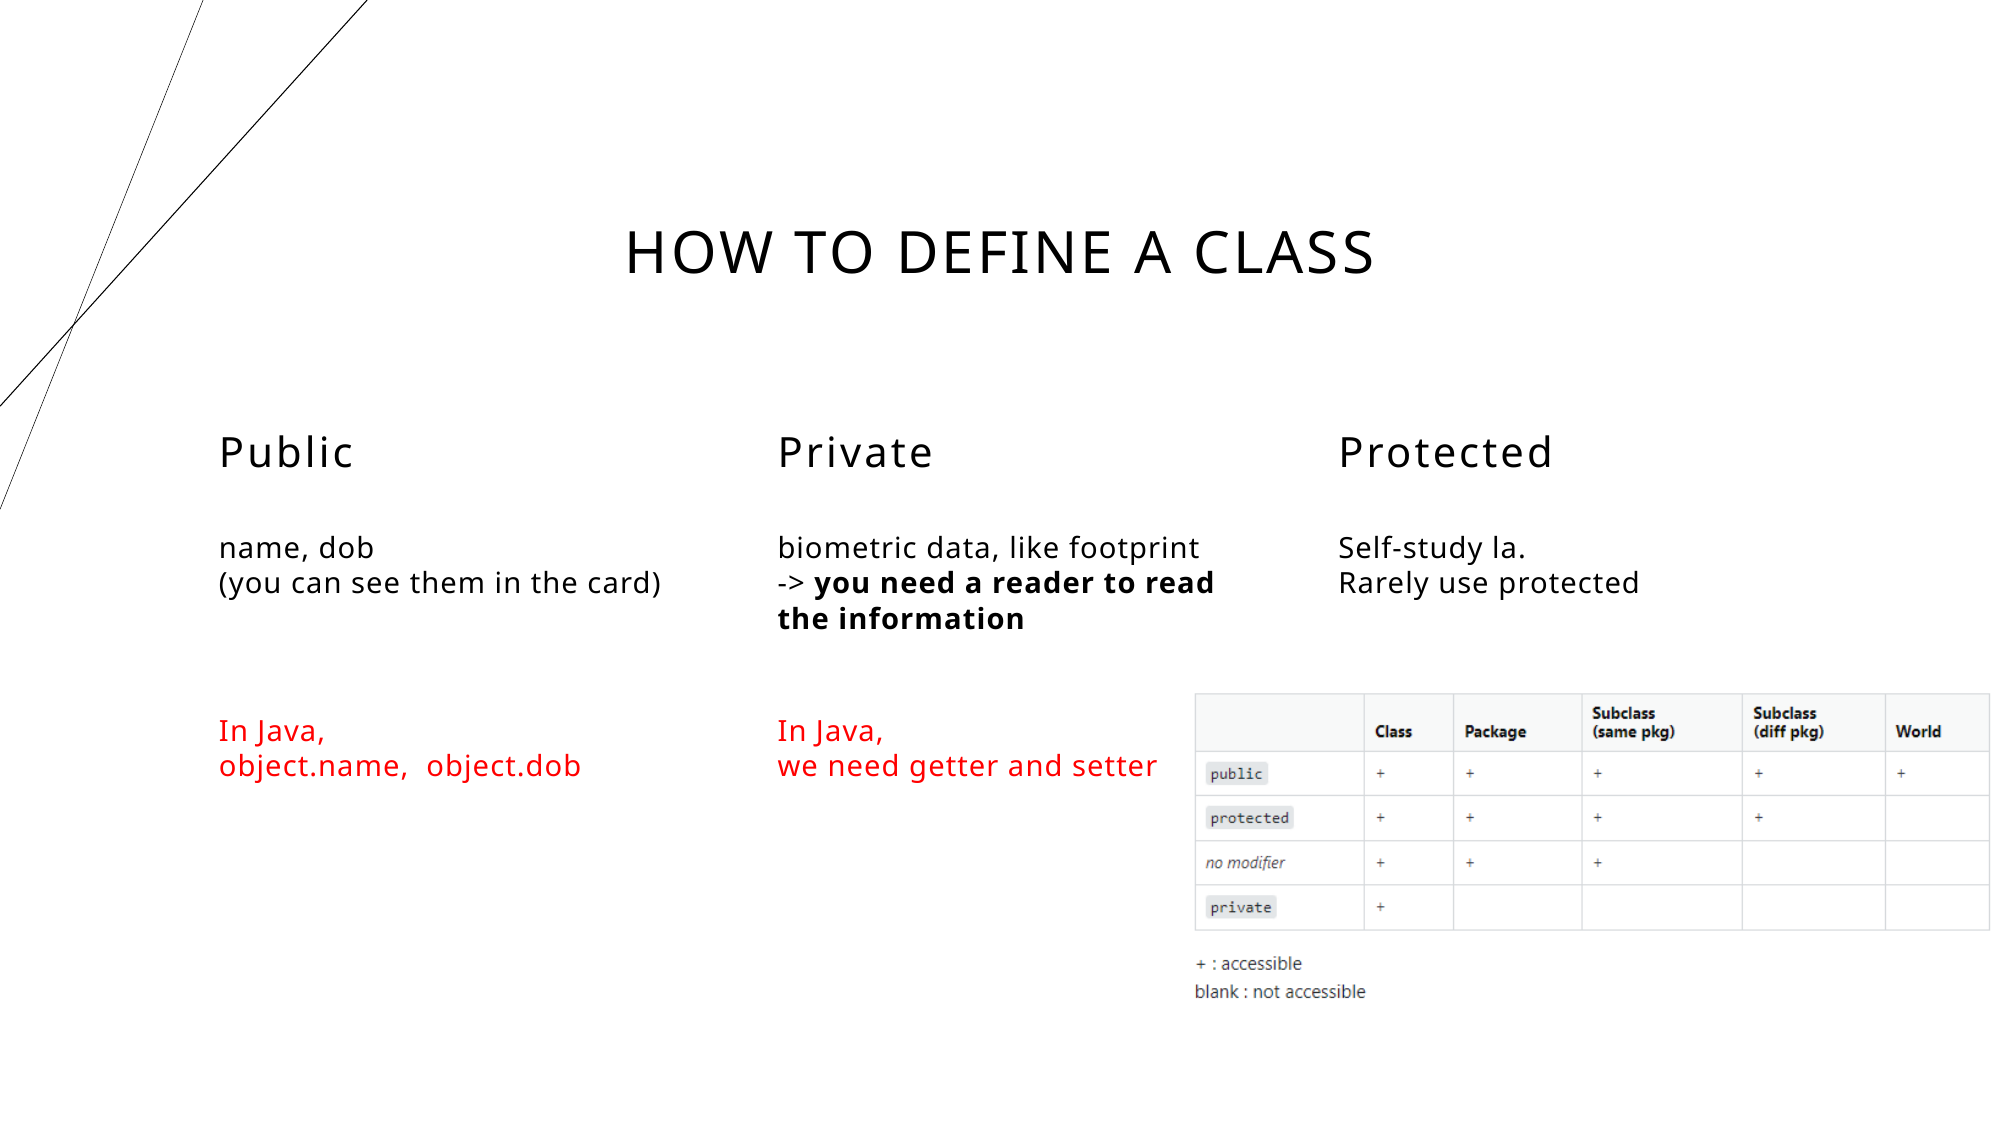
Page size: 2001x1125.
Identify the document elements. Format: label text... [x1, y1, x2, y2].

list Self-study la. Rarely use protected [1323, 522, 1797, 686]
picture [1190, 686, 2000, 1014]
list biometric data, like footprint -> you need a reader to read the information In Java, we need getter and setter [762, 522, 1238, 850]
list name, dob (you can see them in the card) In Java, object.name, object.dob [203, 522, 677, 850]
list Public [203, 348, 677, 484]
list Private [762, 348, 1238, 484]
list Protected [1323, 348, 1797, 484]
title How to define a Class [309, 146, 1691, 364]
